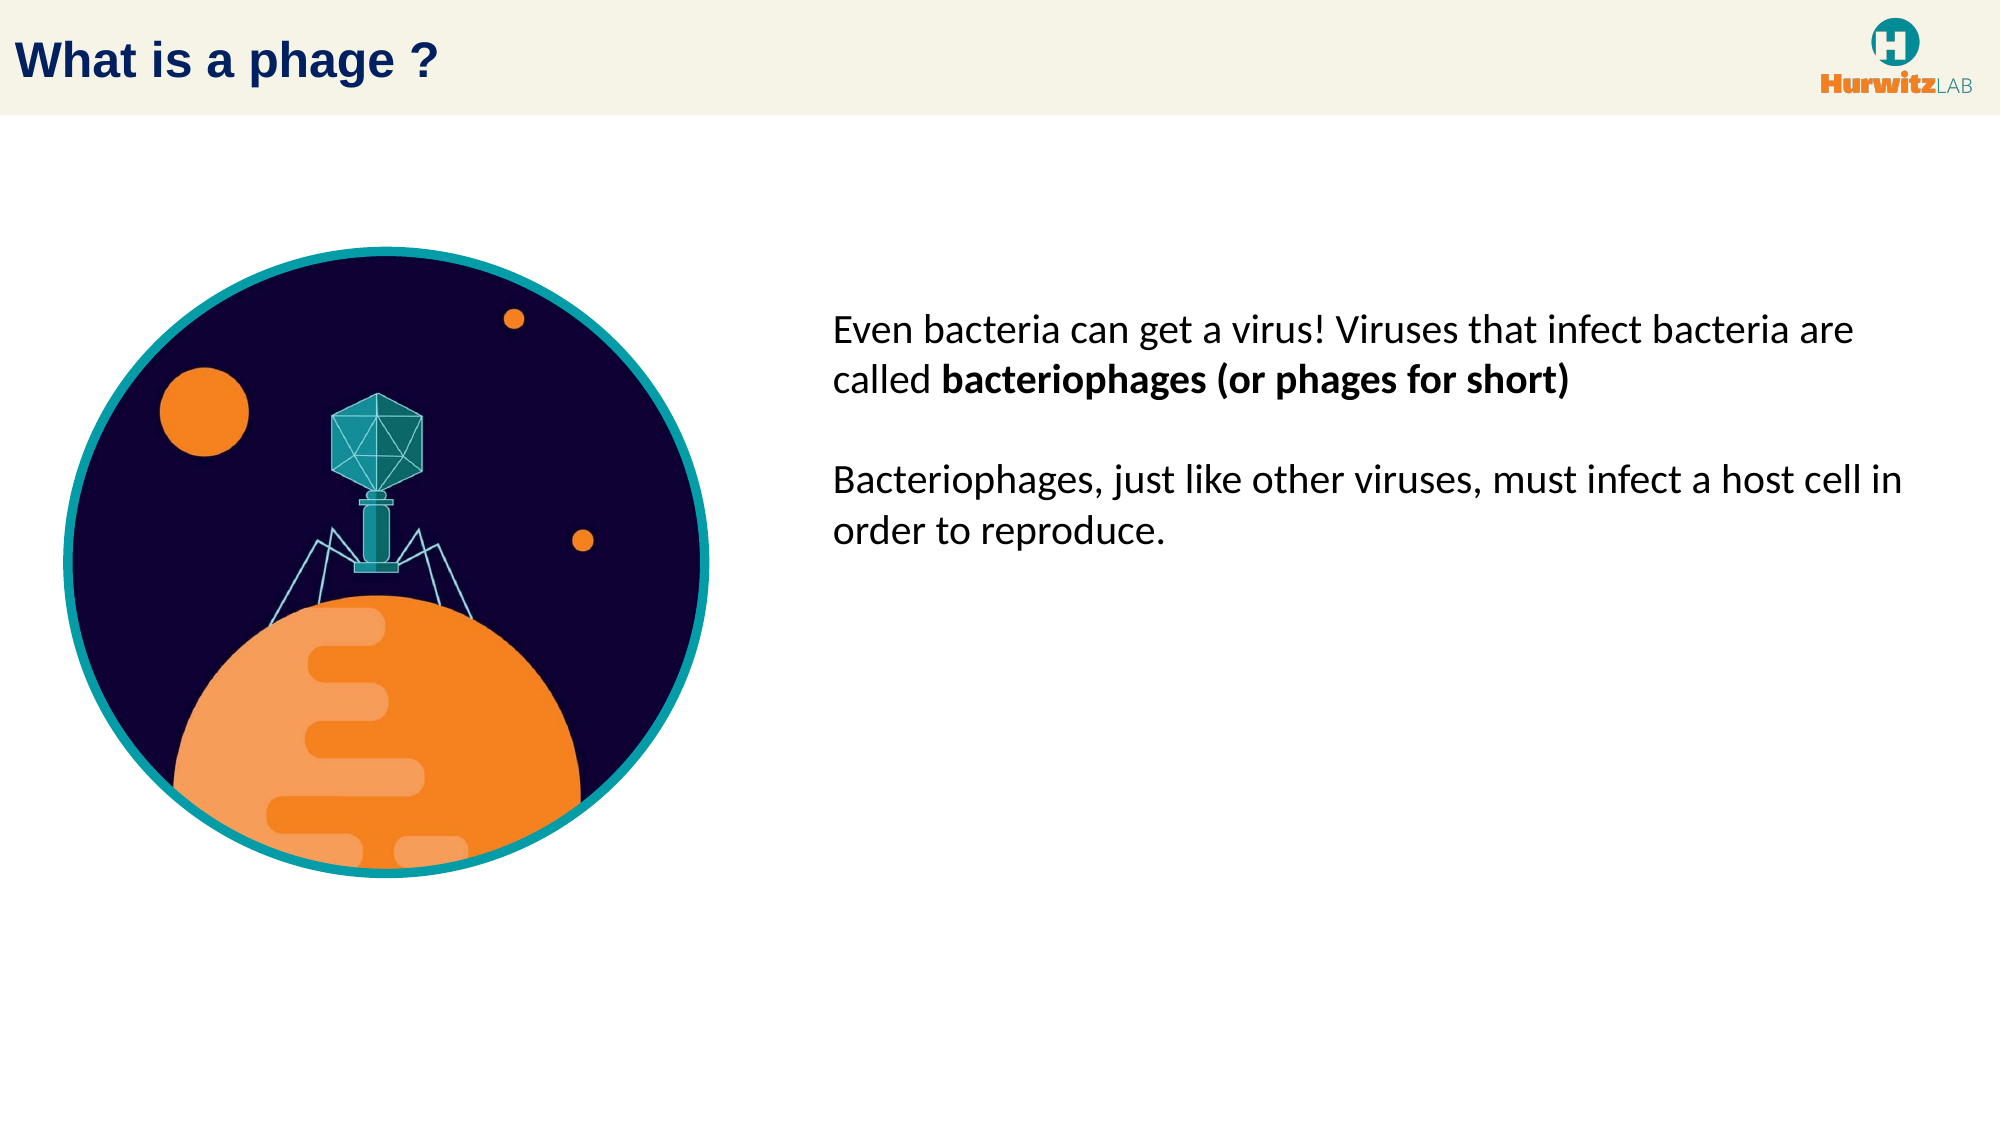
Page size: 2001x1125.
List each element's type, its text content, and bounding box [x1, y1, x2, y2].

text_box What is a phage ? [0, 0, 1813, 116]
picture [67, 251, 705, 874]
picture [1813, 0, 2000, 152]
text_box Even bacteria can get a virus! Viruses that infect bacteria are called bacteriophages (or phages for short) Bacteriophages, just like other viruses, must infect a host cell in order to reproduce. [818, 294, 1950, 560]
